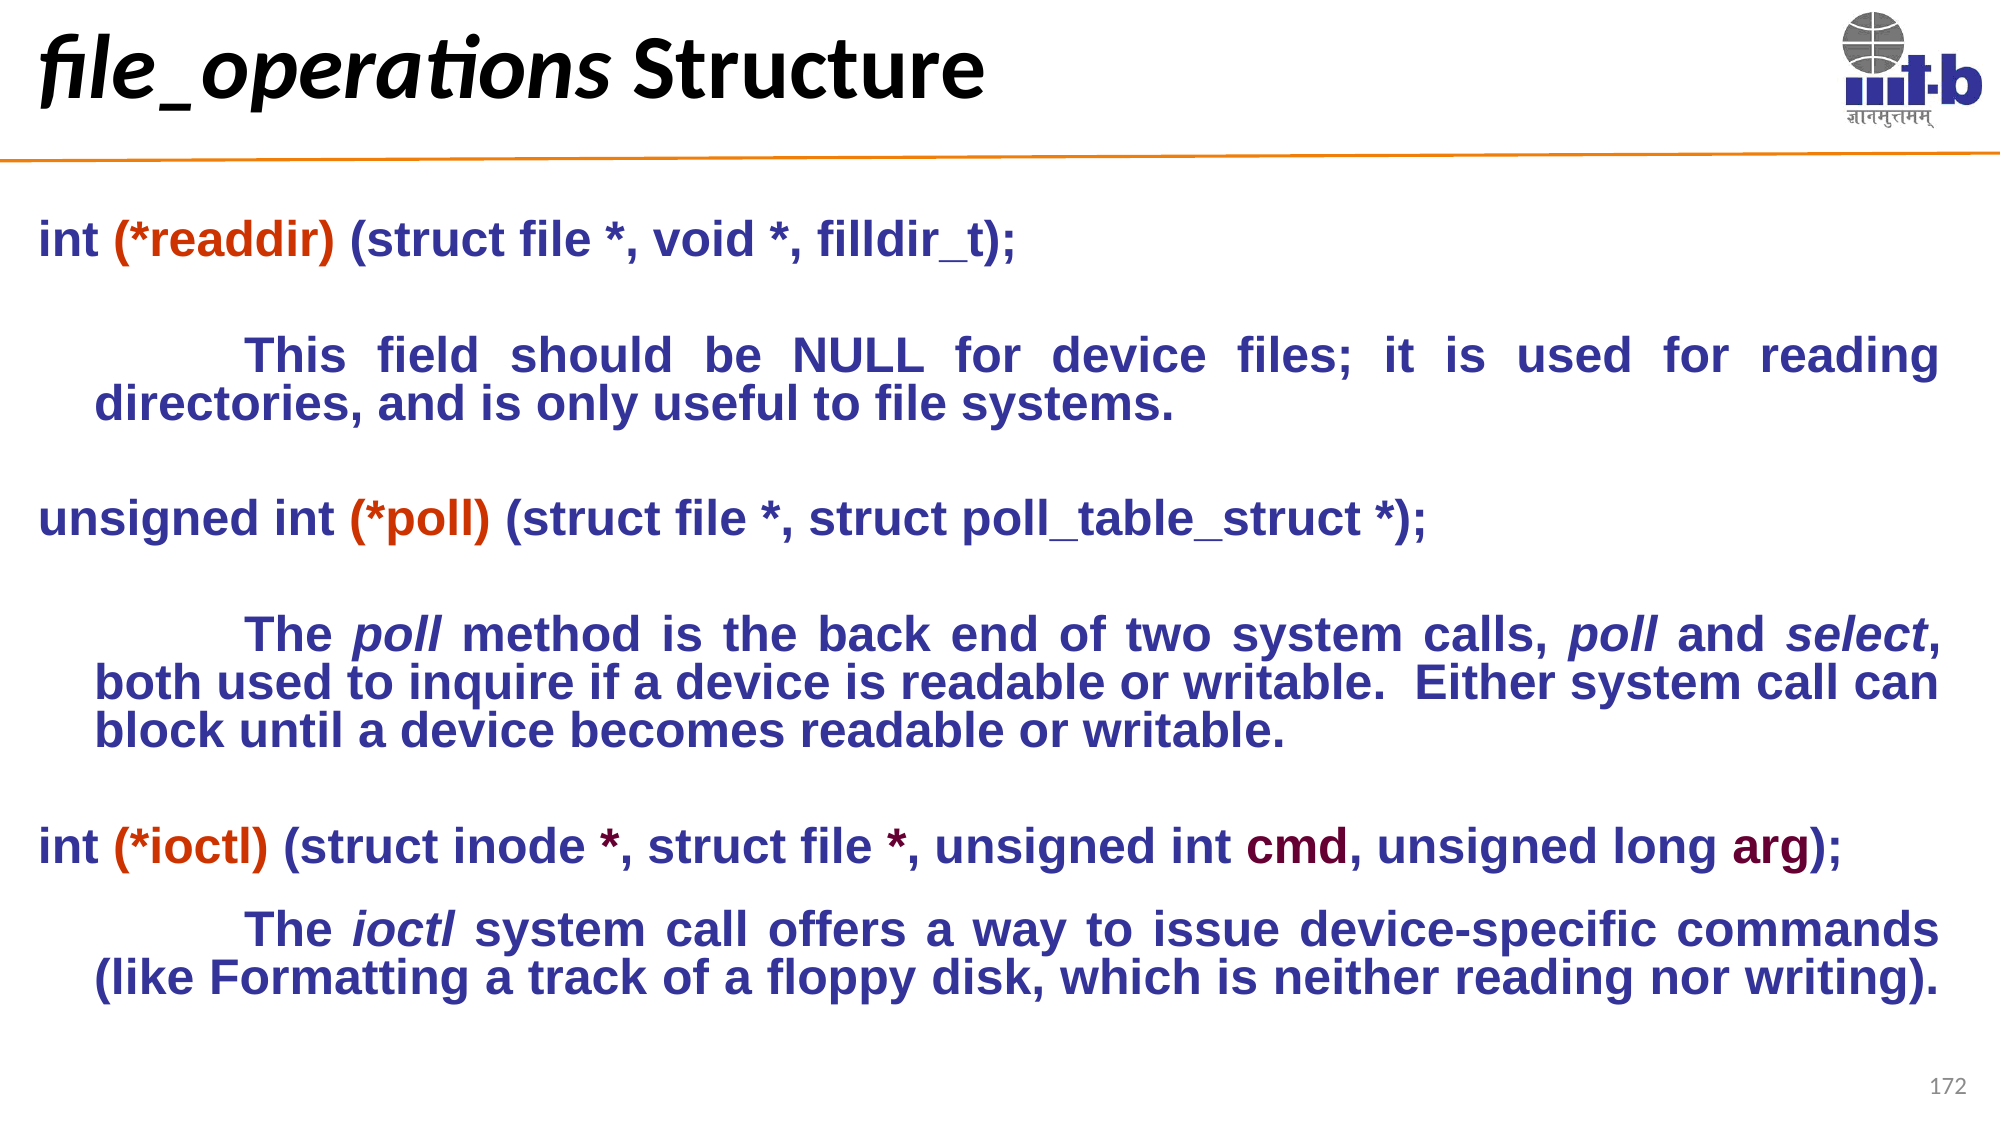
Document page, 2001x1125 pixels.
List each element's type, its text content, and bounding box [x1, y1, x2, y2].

text_box int (*readdir) (struct file *, void *, filldir_t); This field should be NULL for device files; it is used for reading directories, and is only useful to file systems. unsigned int (*poll) (struct file *, struct poll_table_struct *); The poll method is the back end of two system calls, poll and select, both used to inquire if a device is readable or writable. Either system call can block until a device becomes readable or writable. int (*ioctl) (struct inode *, struct file *, unsigned int cmd, unsigned long arg); The ioctl system call offers a way to issue device-specific commands (like Formatting a track of a floppy disk, which is neither reading nor writing). [23, 210, 1957, 1012]
title file_operations Structure [23, 7, 1957, 132]
slide_number 172 [1532, 1054, 1983, 1115]
picture [1957, 8, 1983, 130]
